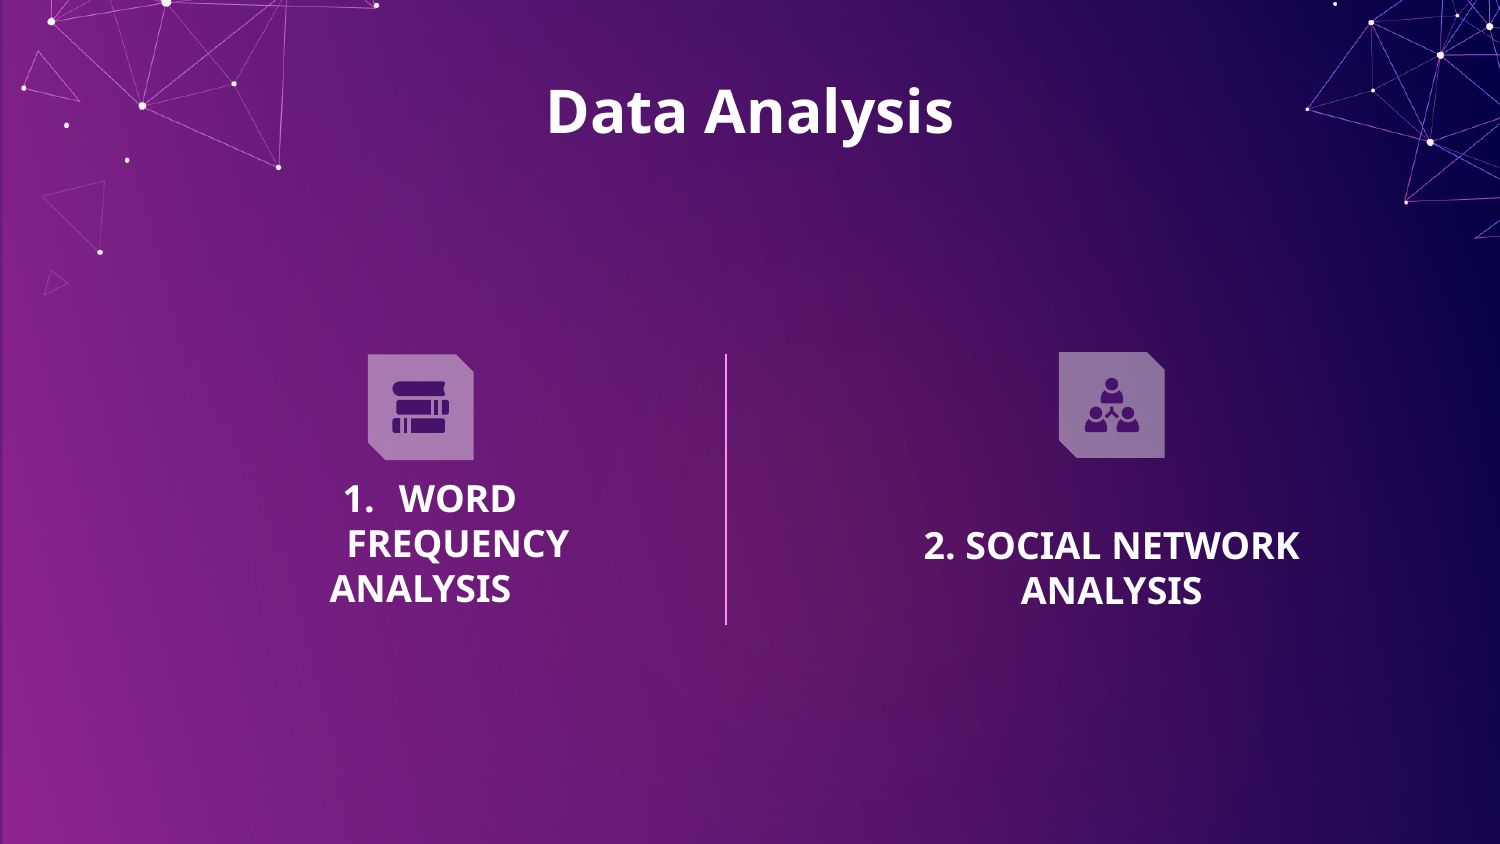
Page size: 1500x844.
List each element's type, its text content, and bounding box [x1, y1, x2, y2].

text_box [1084, 377, 1140, 433]
title 2. SOCIAL NETWORK ANALYSIS [892, 502, 1332, 627]
text_box [367, 354, 474, 461]
text_box [1058, 352, 1165, 458]
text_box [392, 381, 450, 434]
picture [0, 0, 1500, 844]
title WORD FREQUENCY ANALYSIS [201, 500, 640, 625]
title Data Analysis [322, 57, 1178, 214]
